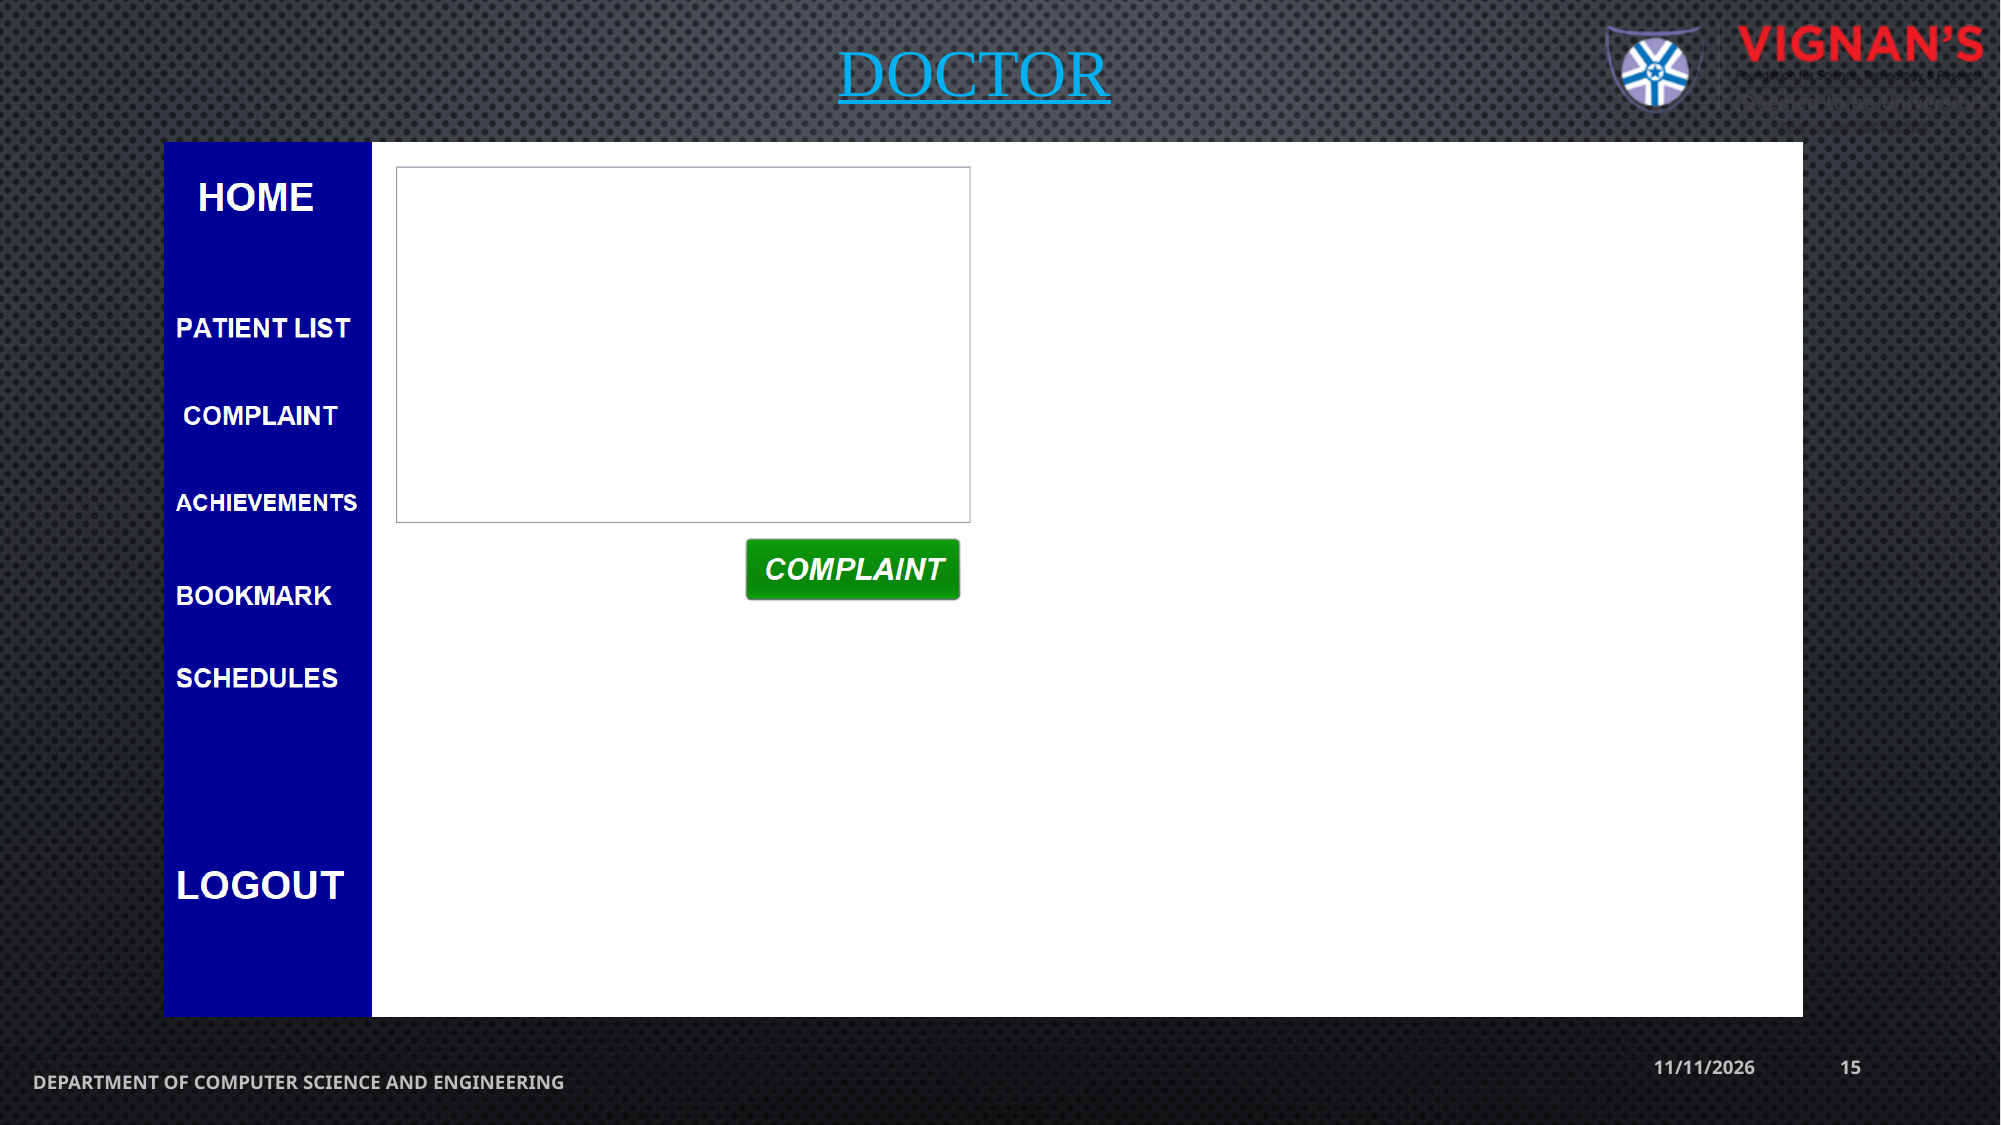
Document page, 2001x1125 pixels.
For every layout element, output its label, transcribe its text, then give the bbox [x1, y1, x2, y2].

text_box 14 [1785, 1039, 1877, 1099]
picture [0, 0, 2001, 1125]
text_box DEPARTMENT OF COMPUTER SCIENCE AND ENGINEERING [18, 1052, 1256, 1112]
text_box doctor [18, 12, 1931, 127]
text_box 01/04/2022 [1507, 1039, 1770, 1099]
